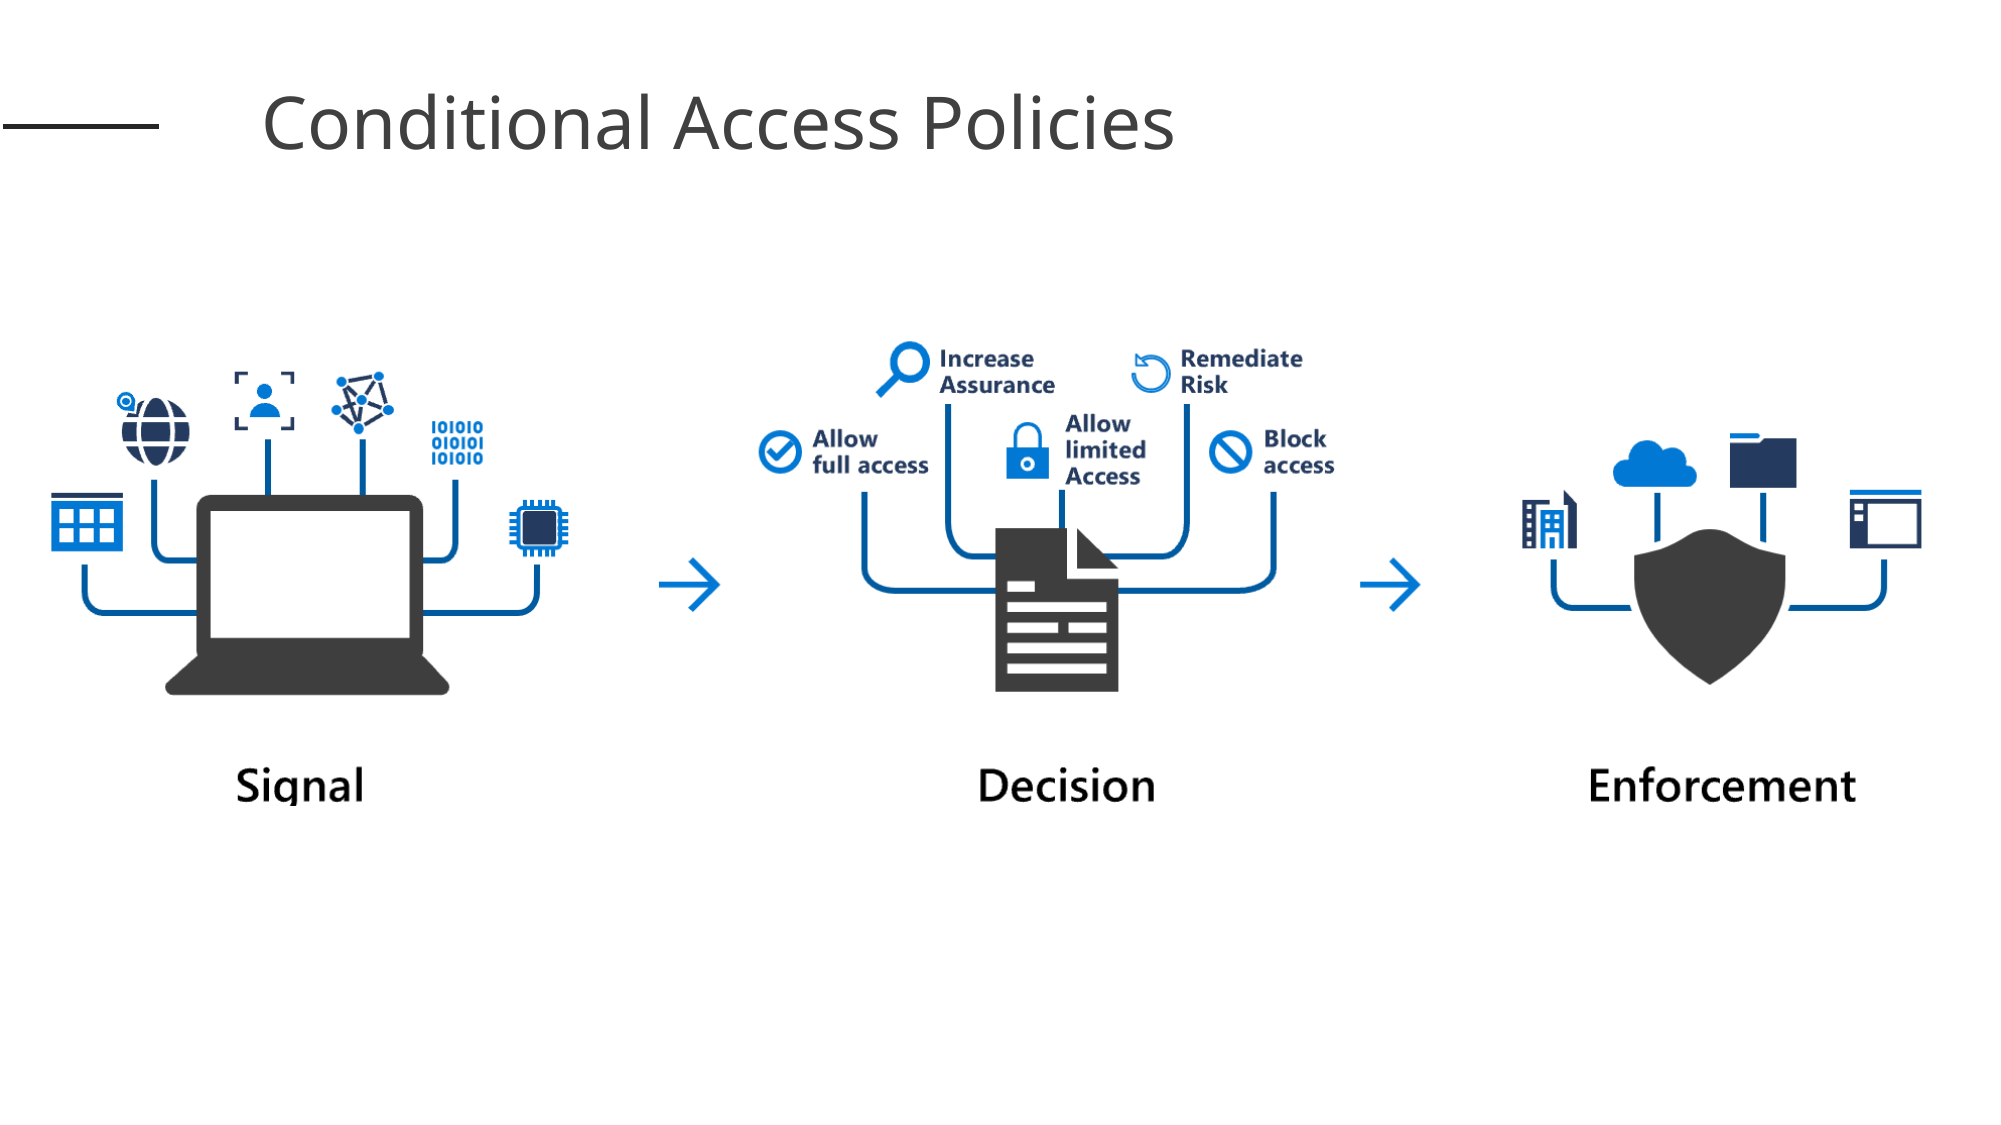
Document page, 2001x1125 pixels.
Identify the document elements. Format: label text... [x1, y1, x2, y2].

picture [23, 320, 1982, 806]
text_box Conditional Access Policies [246, 81, 1395, 172]
